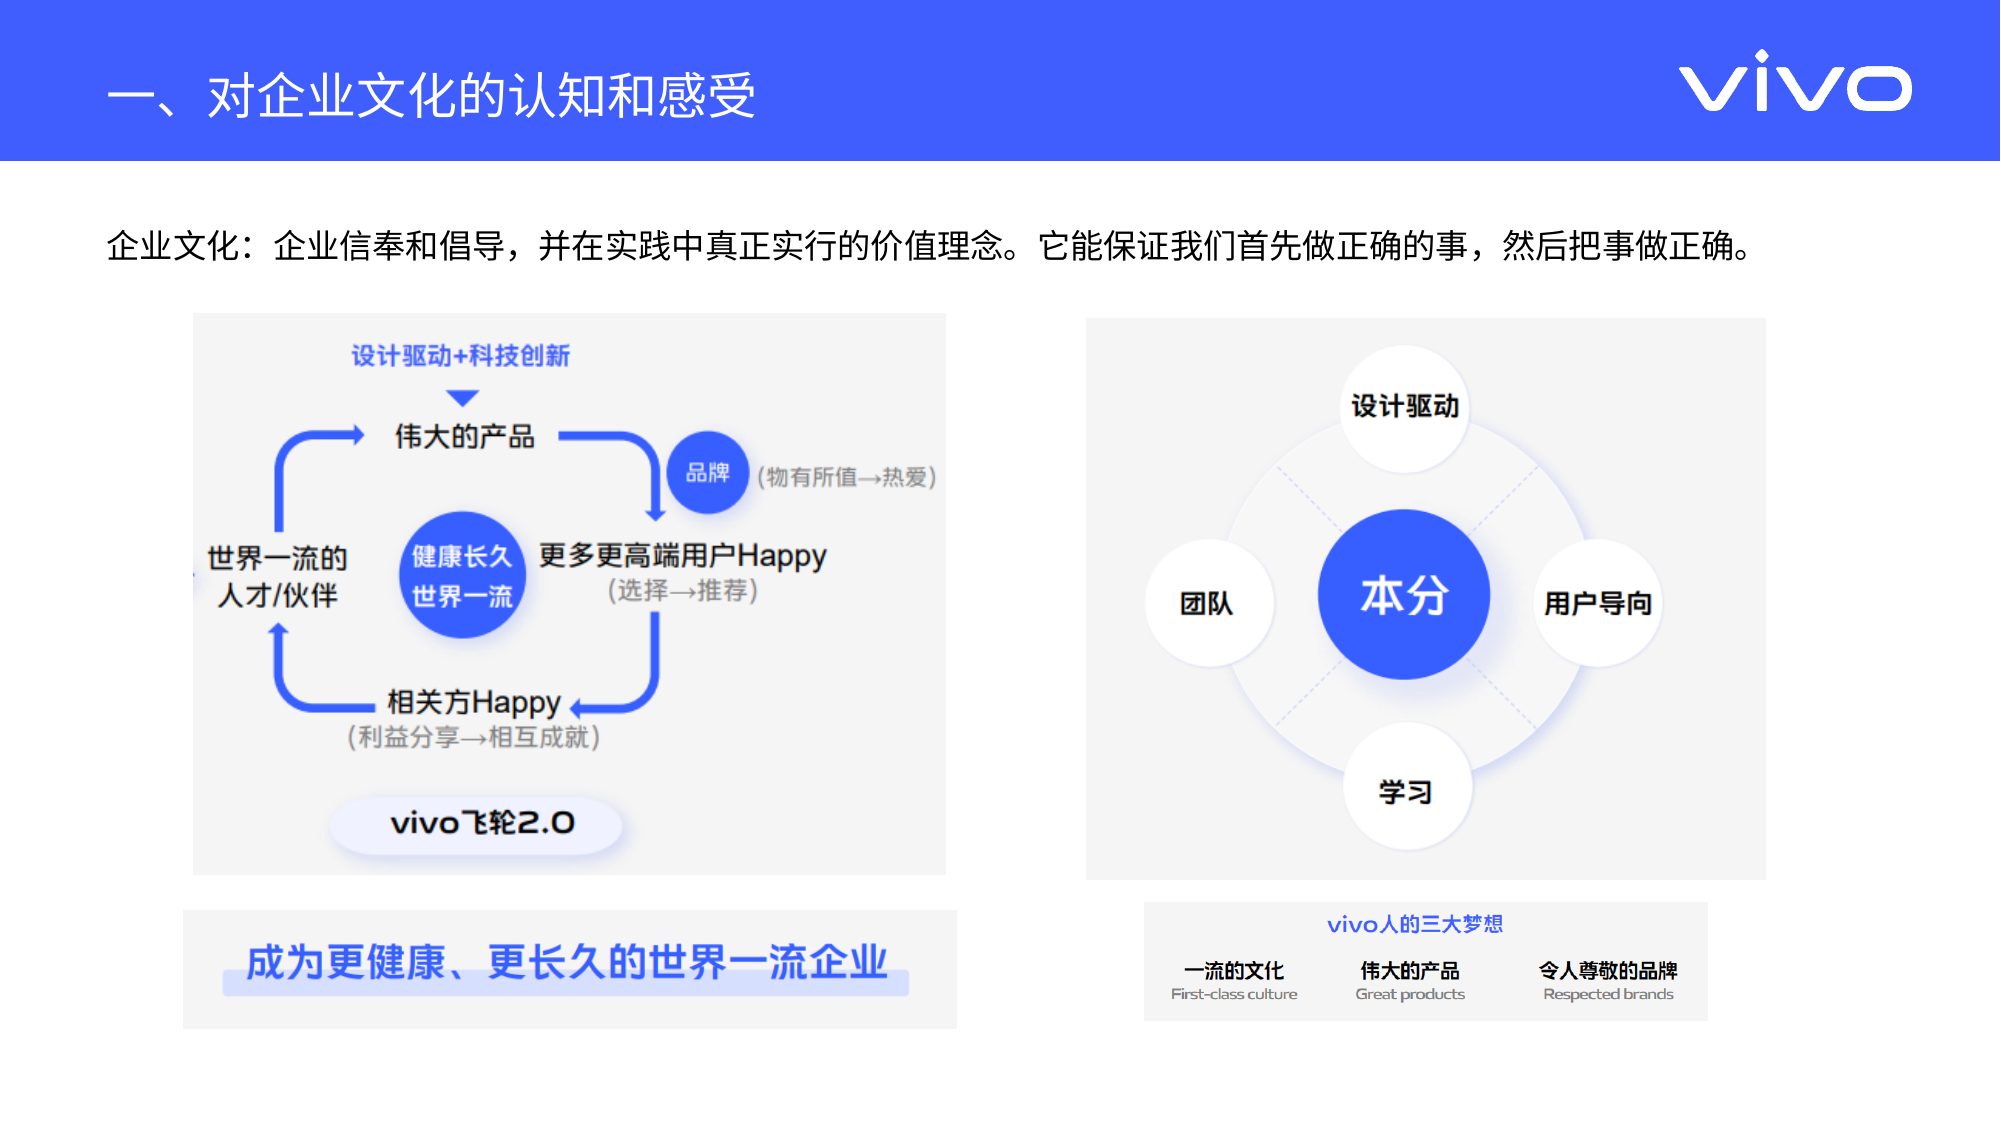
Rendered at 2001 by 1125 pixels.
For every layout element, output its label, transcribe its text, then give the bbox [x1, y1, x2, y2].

picture [0, 0, 2000, 161]
picture [1144, 902, 1708, 1021]
picture [1086, 318, 1766, 880]
text_box 企业文化：企业信奉和倡导，并在实践中真正实行的价值理念。它能保证我们首先做正确的事，然后把事做正确。 [92, 217, 1872, 273]
picture [193, 313, 946, 875]
picture [183, 910, 957, 1029]
